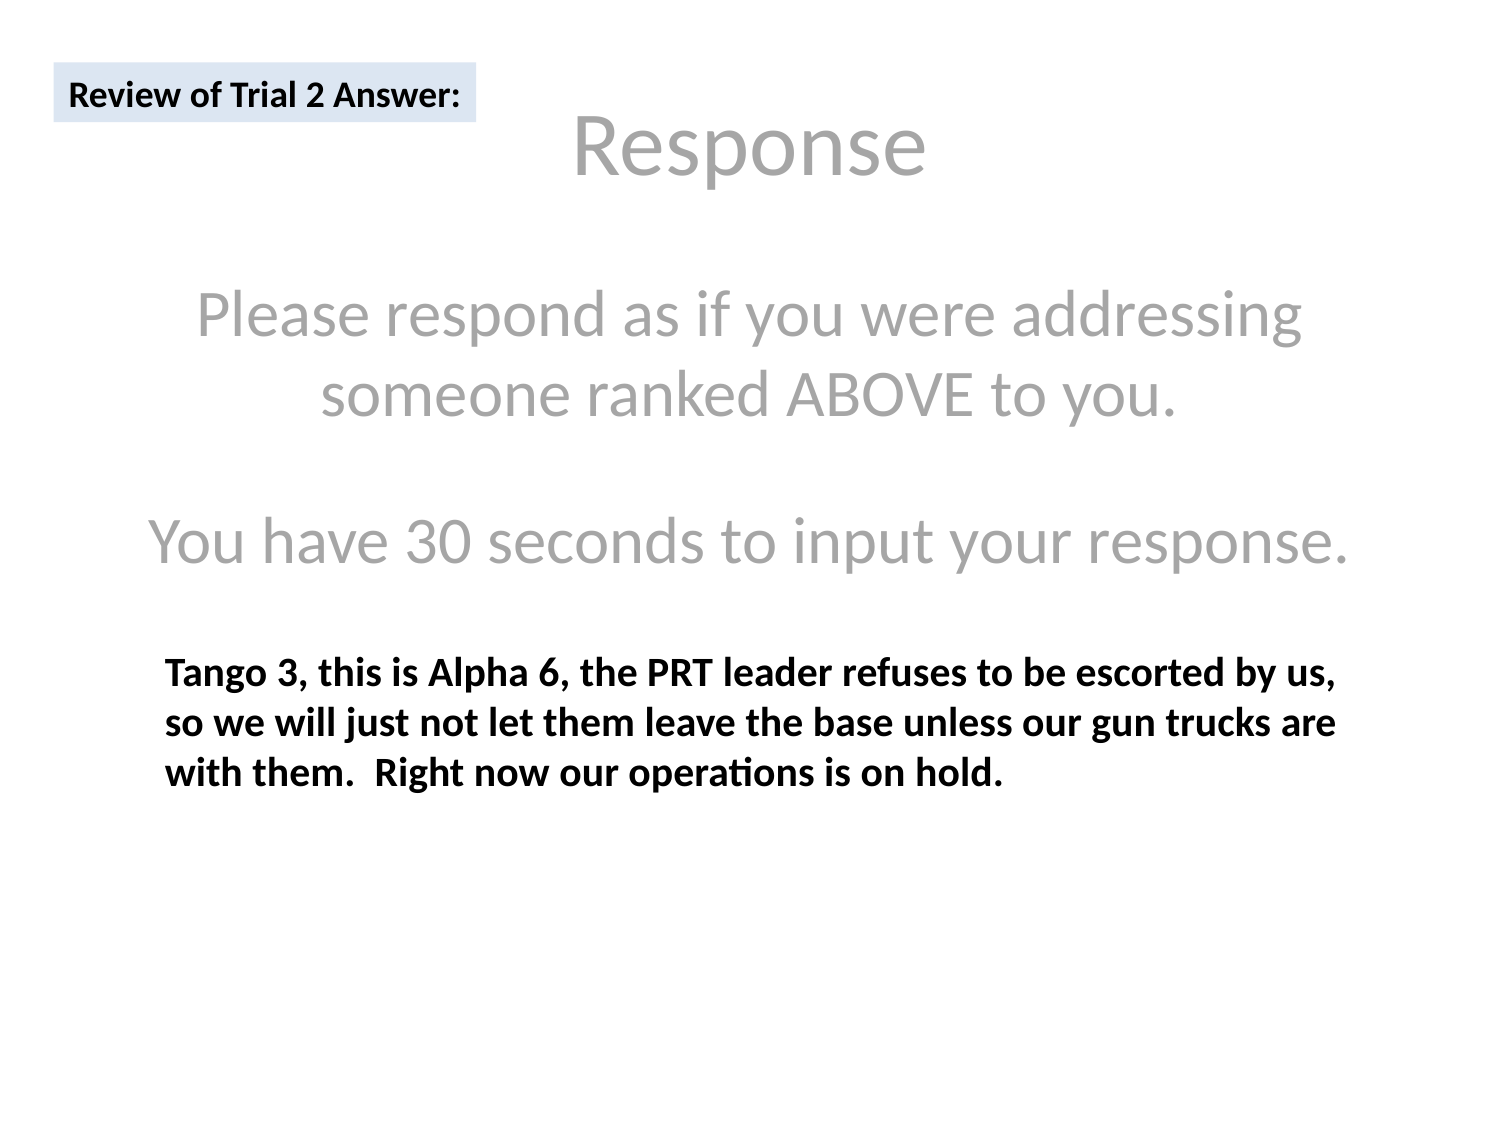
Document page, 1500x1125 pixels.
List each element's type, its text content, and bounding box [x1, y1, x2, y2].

text_box Tango 3, this is Alpha 6, the PRT leader refuses to be escorted by us, so we will just not let them leave the base unless our gun trucks are with them. Right now our operations is on hold. [149, 637, 1363, 803]
text_box Review of Trial 2 Answer: [53, 62, 477, 123]
list Please respond as if you were addressing someone ranked ABOVE to you. You have 30 seconds to input your response. [75, 262, 1425, 1005]
title Response [75, 45, 1425, 233]
